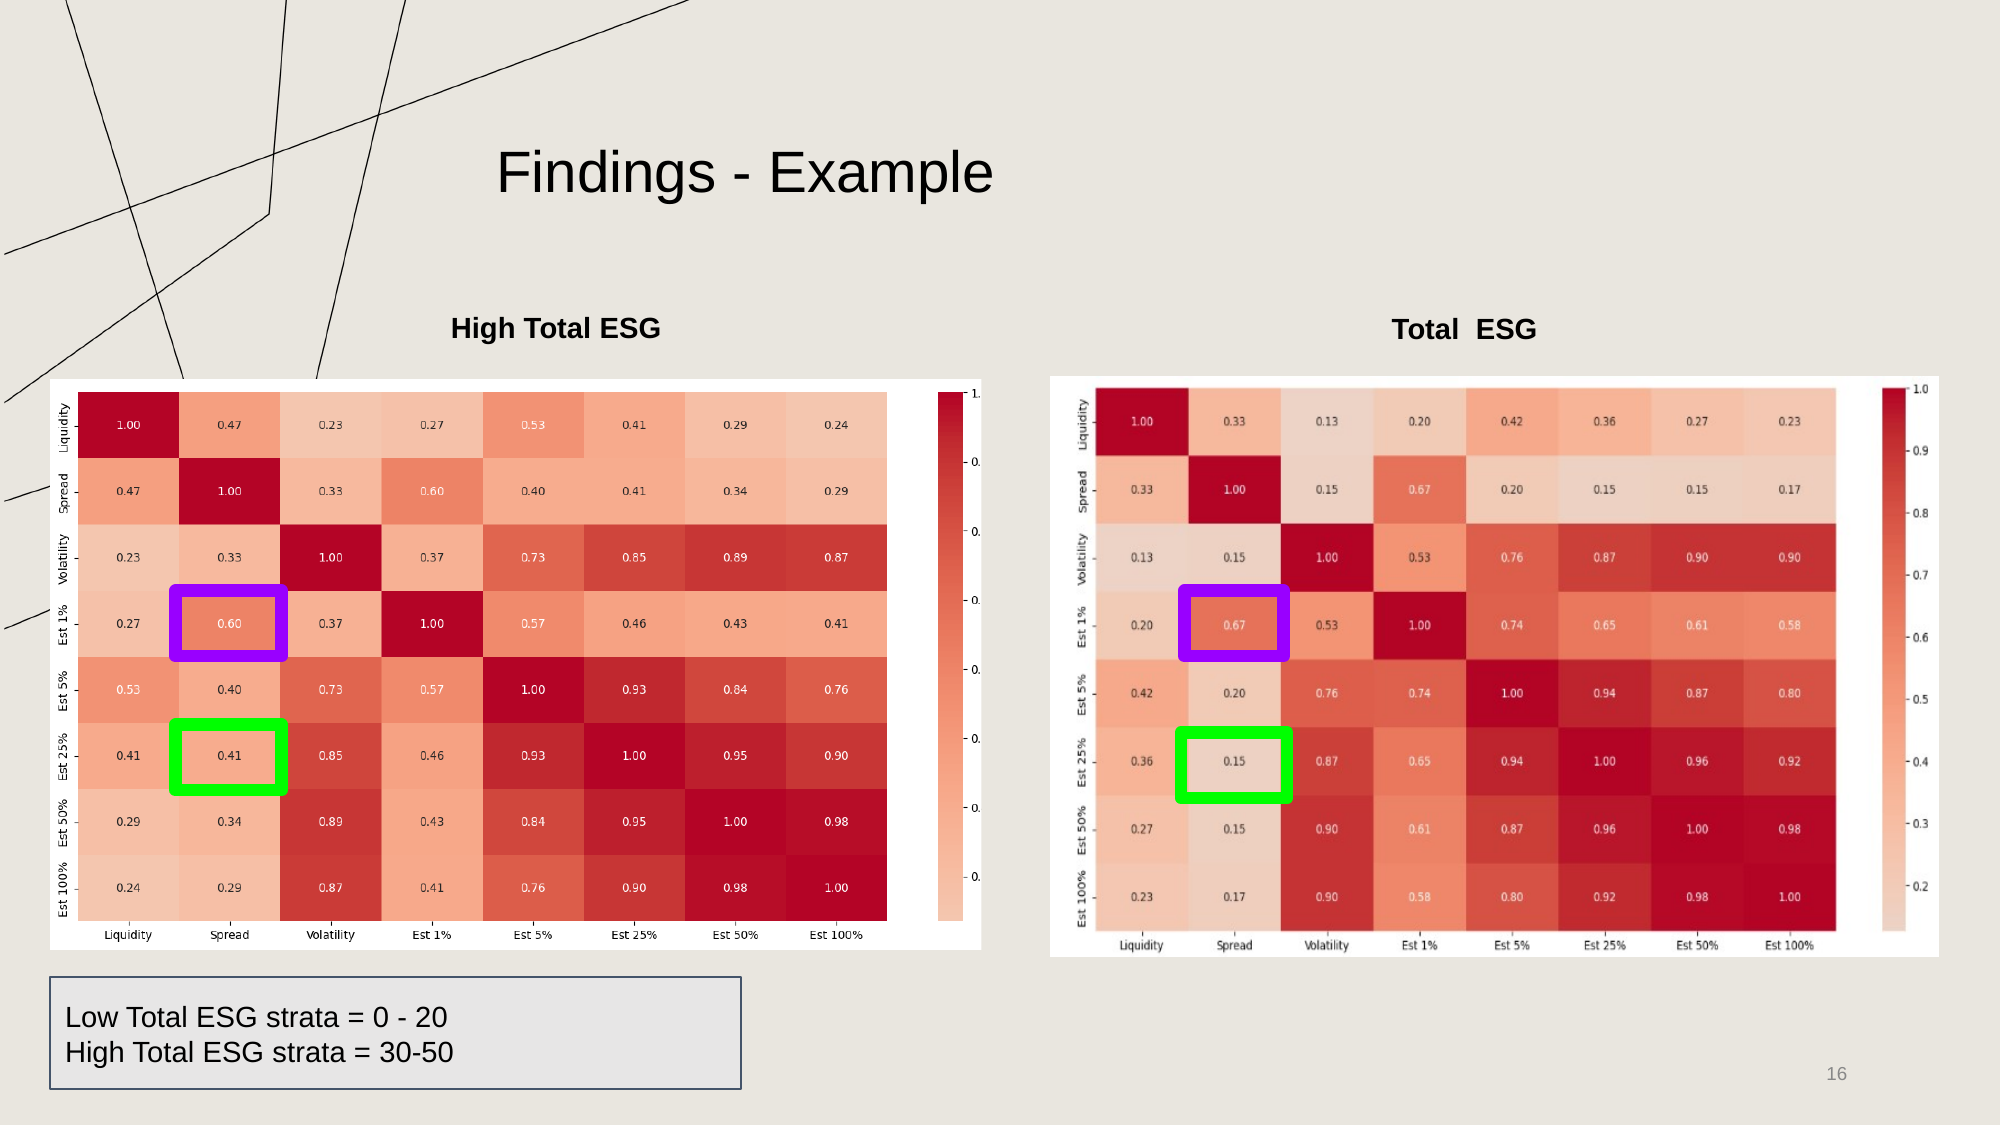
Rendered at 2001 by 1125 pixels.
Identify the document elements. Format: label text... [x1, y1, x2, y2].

slide_number ‹#› [1412, 1042, 1863, 1103]
text_box Total ESG [1376, 294, 1676, 363]
picture [4, 0, 982, 951]
title Findings - Example [481, 96, 1863, 314]
text_box Low Total ESG strata = 0 - 20 High Total ESG strata = 30-50 [50, 976, 741, 1089]
picture [1050, 376, 1940, 957]
text_box High Total ESG [386, 293, 685, 362]
